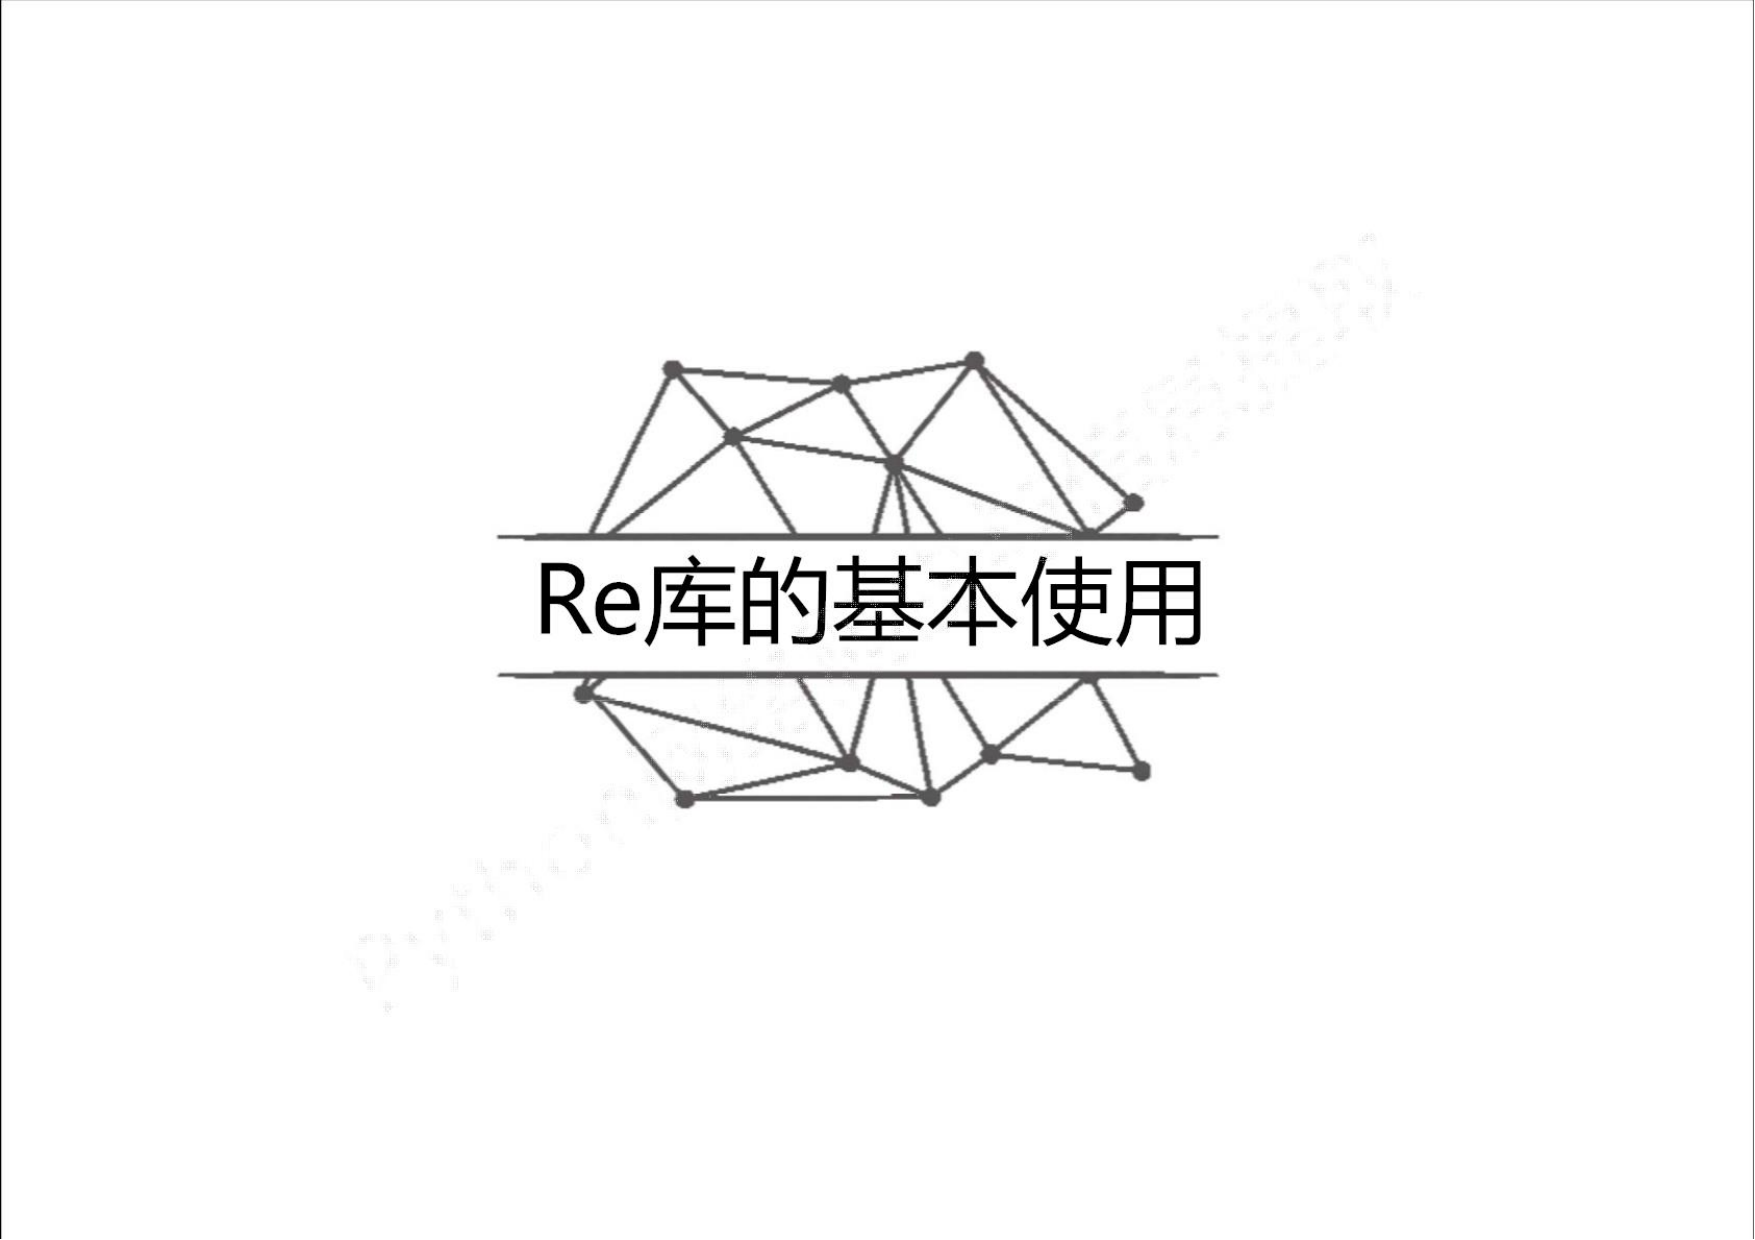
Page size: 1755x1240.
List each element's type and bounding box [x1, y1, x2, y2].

text_box [0, 0, 1754, 1239]
